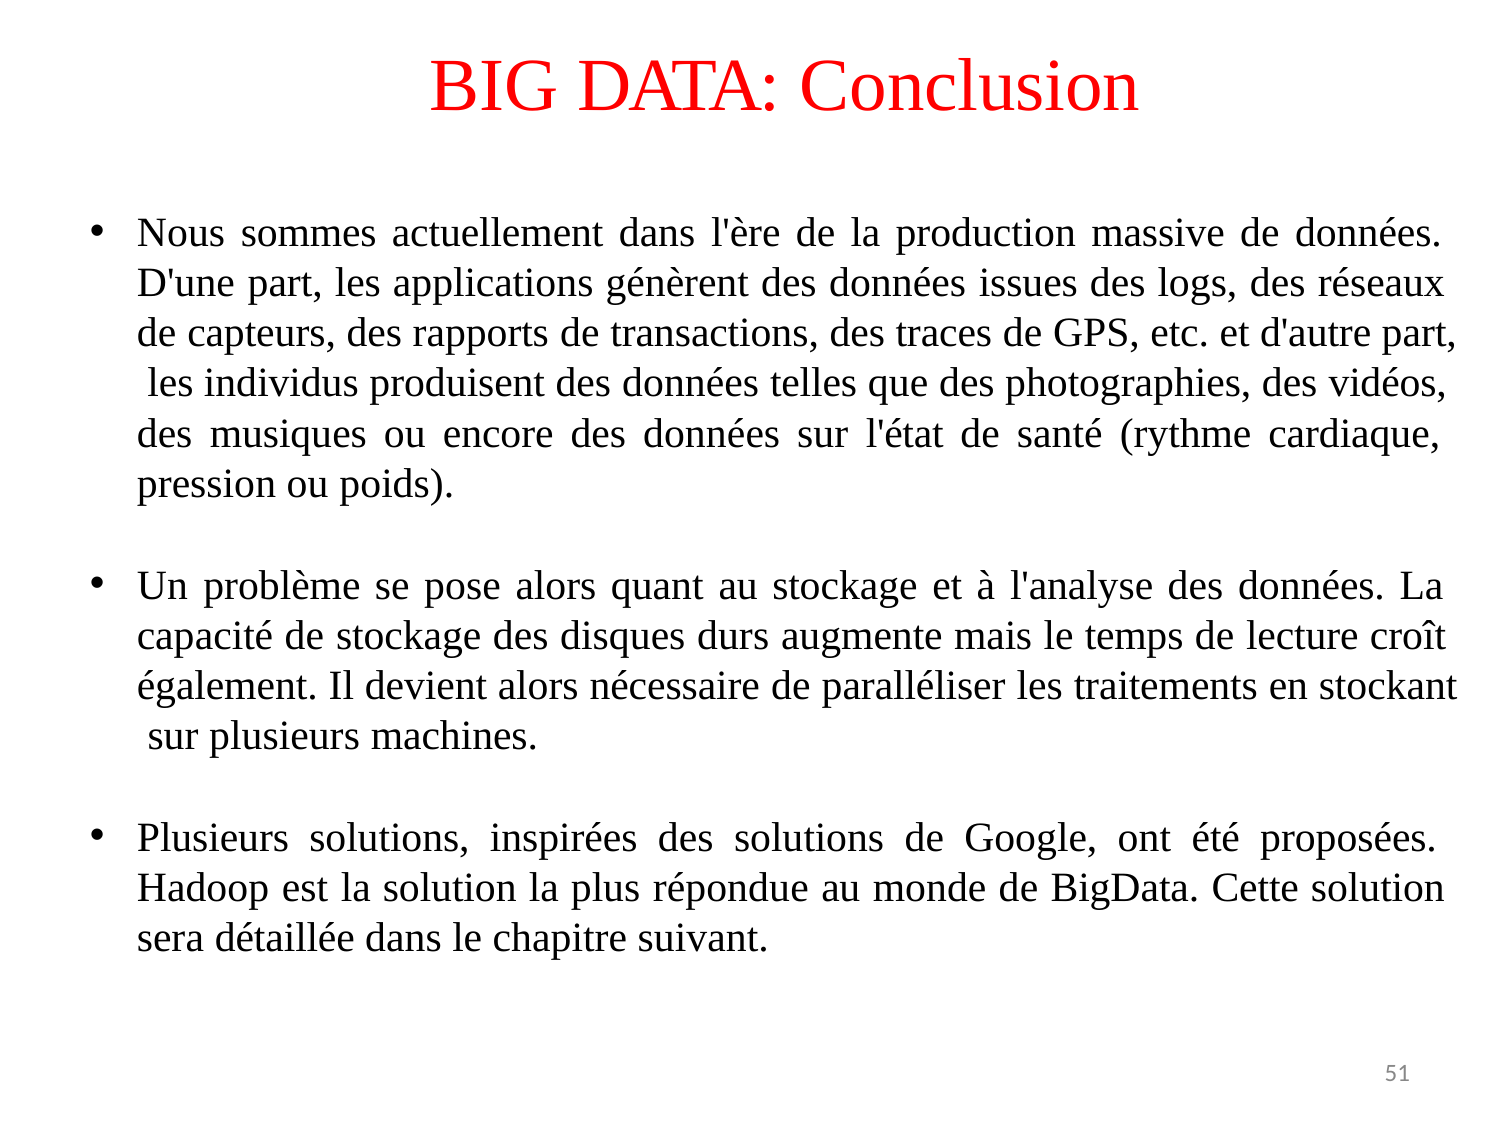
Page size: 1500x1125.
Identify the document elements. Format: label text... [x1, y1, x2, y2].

slide_number 51 [1378, 1060, 1417, 1125]
text_box Nous sommes actuellement dans l'ère de la production massive de données. D'une part, les applications génèrent des données issues des logs, des réseaux de capteurs, des rapports de transactions, des traces de GPS, etc. et d'autre part, les individus produisent des données telles que des photographies, des vidéos, des musiques ou encore des données sur l'état de santé (rythme cardiaque, pression ou poids). Un problème se pose alors quant au stockage et à l'analyse des données. La capacité de stockage des disques durs augmente mais le temps de lecture croît également. Il devient alors nécessaire de paralléliser les traitements en stockant sur plusieurs machines. Plusieurs solutions, inspirées des solutions de Google, ont été proposées. Hadoop est la solution la plus répondue au monde de BigData. Cette solution sera détaillée dans le chapitre suivant. [87, 203, 1459, 960]
title BIG DATA: Conclusion [427, 33, 1156, 203]
